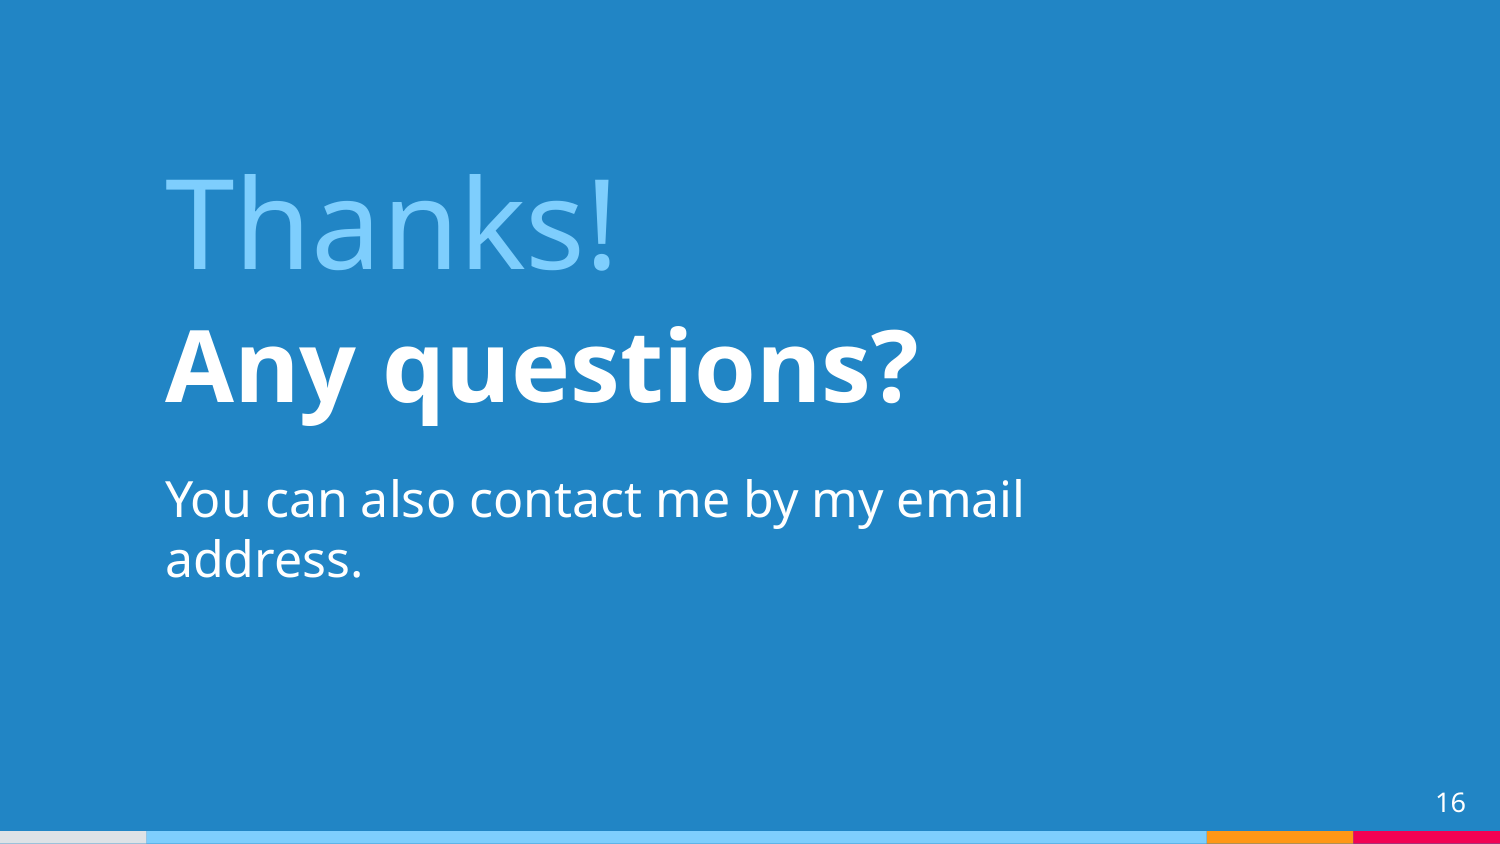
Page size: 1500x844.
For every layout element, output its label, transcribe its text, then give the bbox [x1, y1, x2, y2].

list You can also contact me by my email address. [150, 452, 1195, 780]
title Thanks! [150, 119, 1063, 287]
slide_number 16 [1391, 770, 1482, 822]
subtitle Any questions? [150, 287, 1063, 417]
